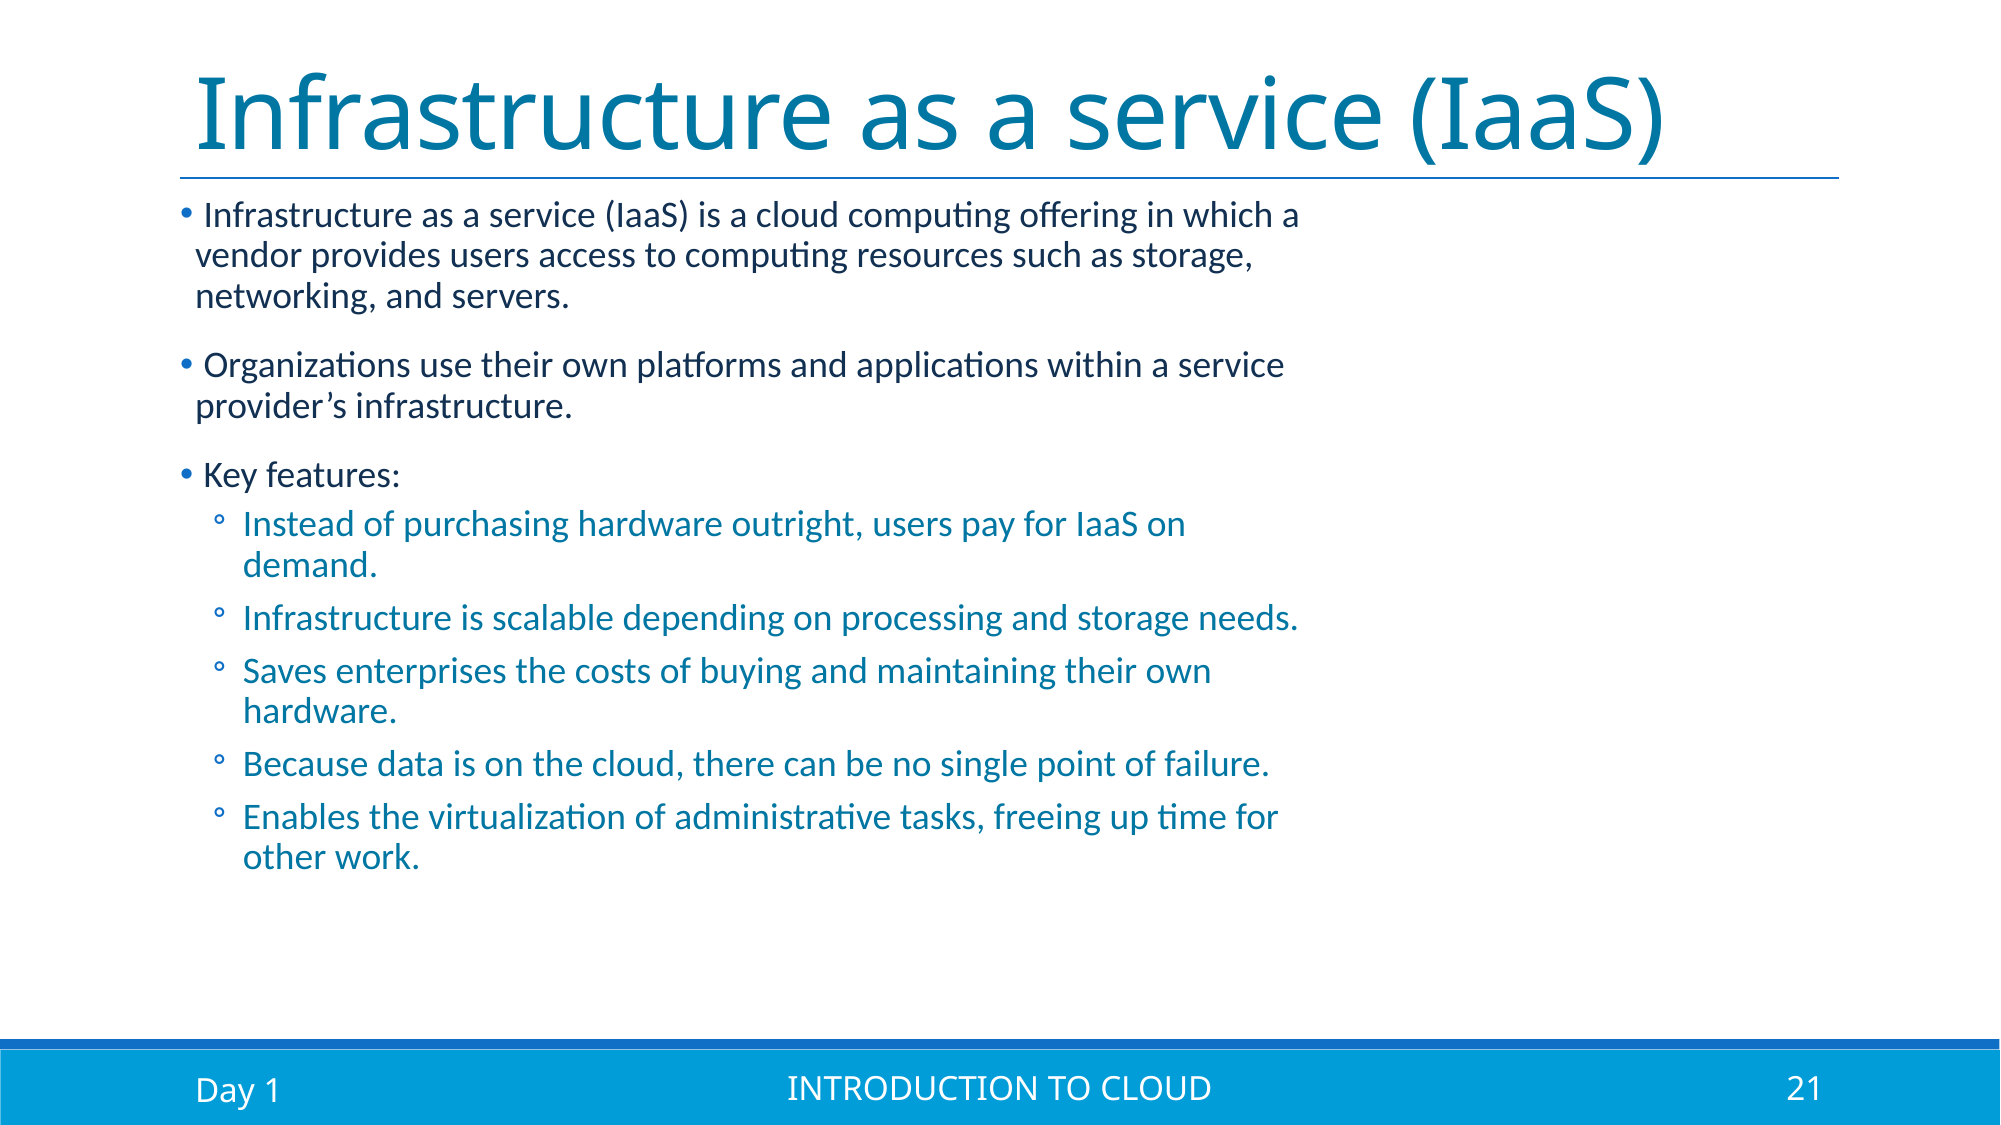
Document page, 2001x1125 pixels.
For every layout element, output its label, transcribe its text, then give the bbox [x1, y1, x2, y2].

list Infrastructure as a service (IaaS) is a cloud computing offering in which a vendor provides users access to computing resources such as storage, networking, and servers. Organizations use their own platforms and applications within a service provider’s infrastructure. Key features: Instead of purchasing hardware outright, users pay for IaaS on demand. Infrastructure is scalable depending on processing and storage needs. Saves enterprises the costs of buying and maintaining their own hardware. Because data is on the cloud, there can be no single point of failure. Enables the virtualization of administrative tasks, freeing up time for other work. [180, 187, 1327, 997]
title Infrastructure as a service (IaaS) [180, 47, 1830, 178]
slide_number Day 1 [180, 1059, 586, 1120]
footer Introduction to Cloud [604, 1059, 1396, 1120]
slide_number 21 [1624, 1059, 1840, 1120]
